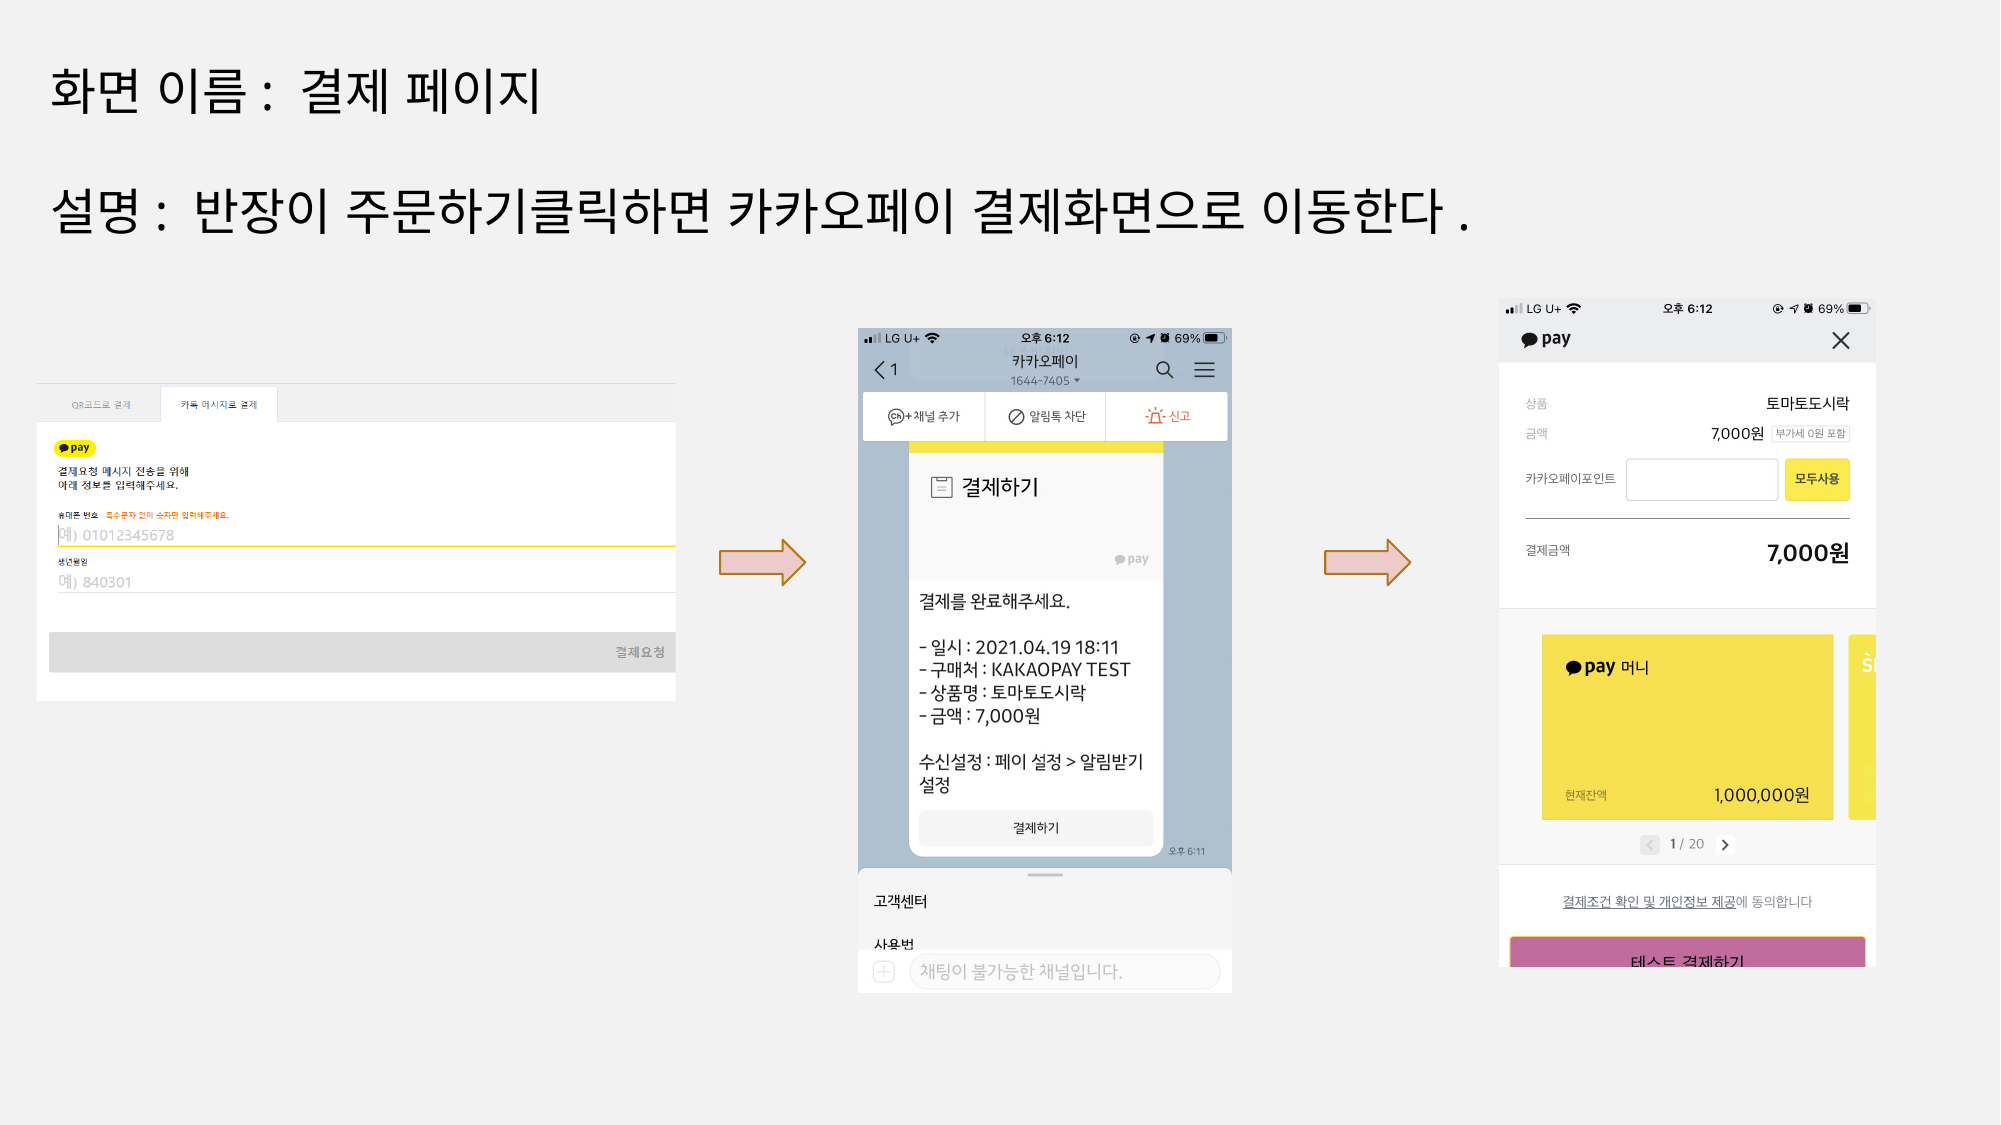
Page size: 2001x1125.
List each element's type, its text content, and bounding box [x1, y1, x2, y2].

text_box 화면 이름: 결제 페이지 설명: 반장이 주문하기클릭하면 카카오페이 결제화면으로 이동한다. [36, 52, 1664, 248]
text_box [1324, 538, 1412, 587]
text_box [719, 538, 807, 587]
picture [1499, 298, 1876, 967]
picture [36, 383, 676, 701]
picture [858, 328, 1232, 993]
